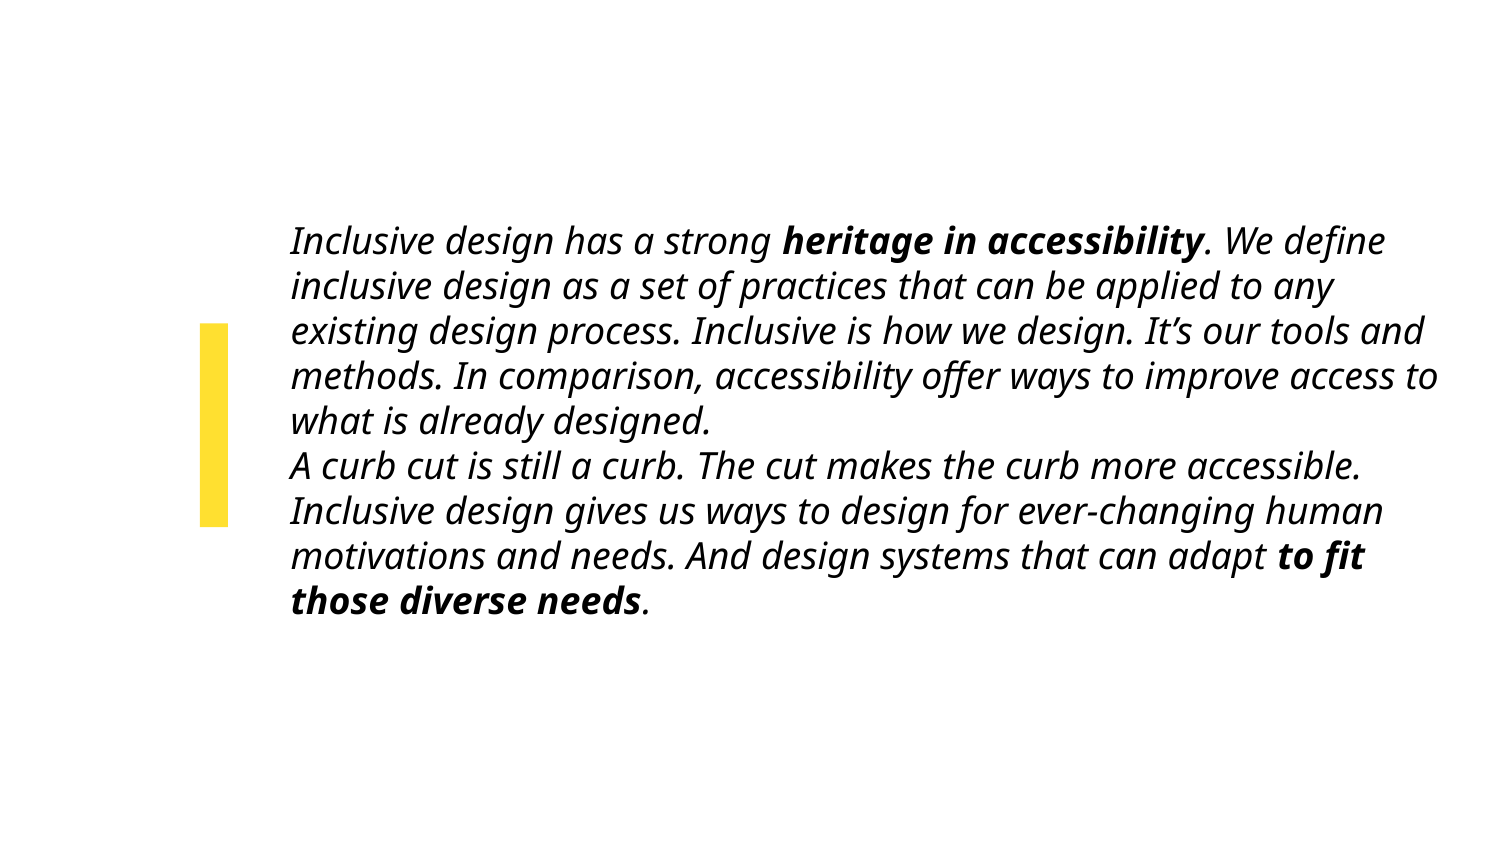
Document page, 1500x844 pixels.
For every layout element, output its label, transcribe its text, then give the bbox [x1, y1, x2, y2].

title Inclusive design has a strong heritage in accessibility. We define inclusive design as a set of practices that can be applied to any existing design process. Inclusive is how we design. It’s our tools and methods. In comparison, accessibility offer ways to improve access to what is already designed. A curb cut is still a curb. The cut makes the curb more accessible. Inclusive design gives us ways to design for ever-changing human motivations and needs. And design systems that can adapt to fit those diverse needs. [275, 201, 1457, 418]
